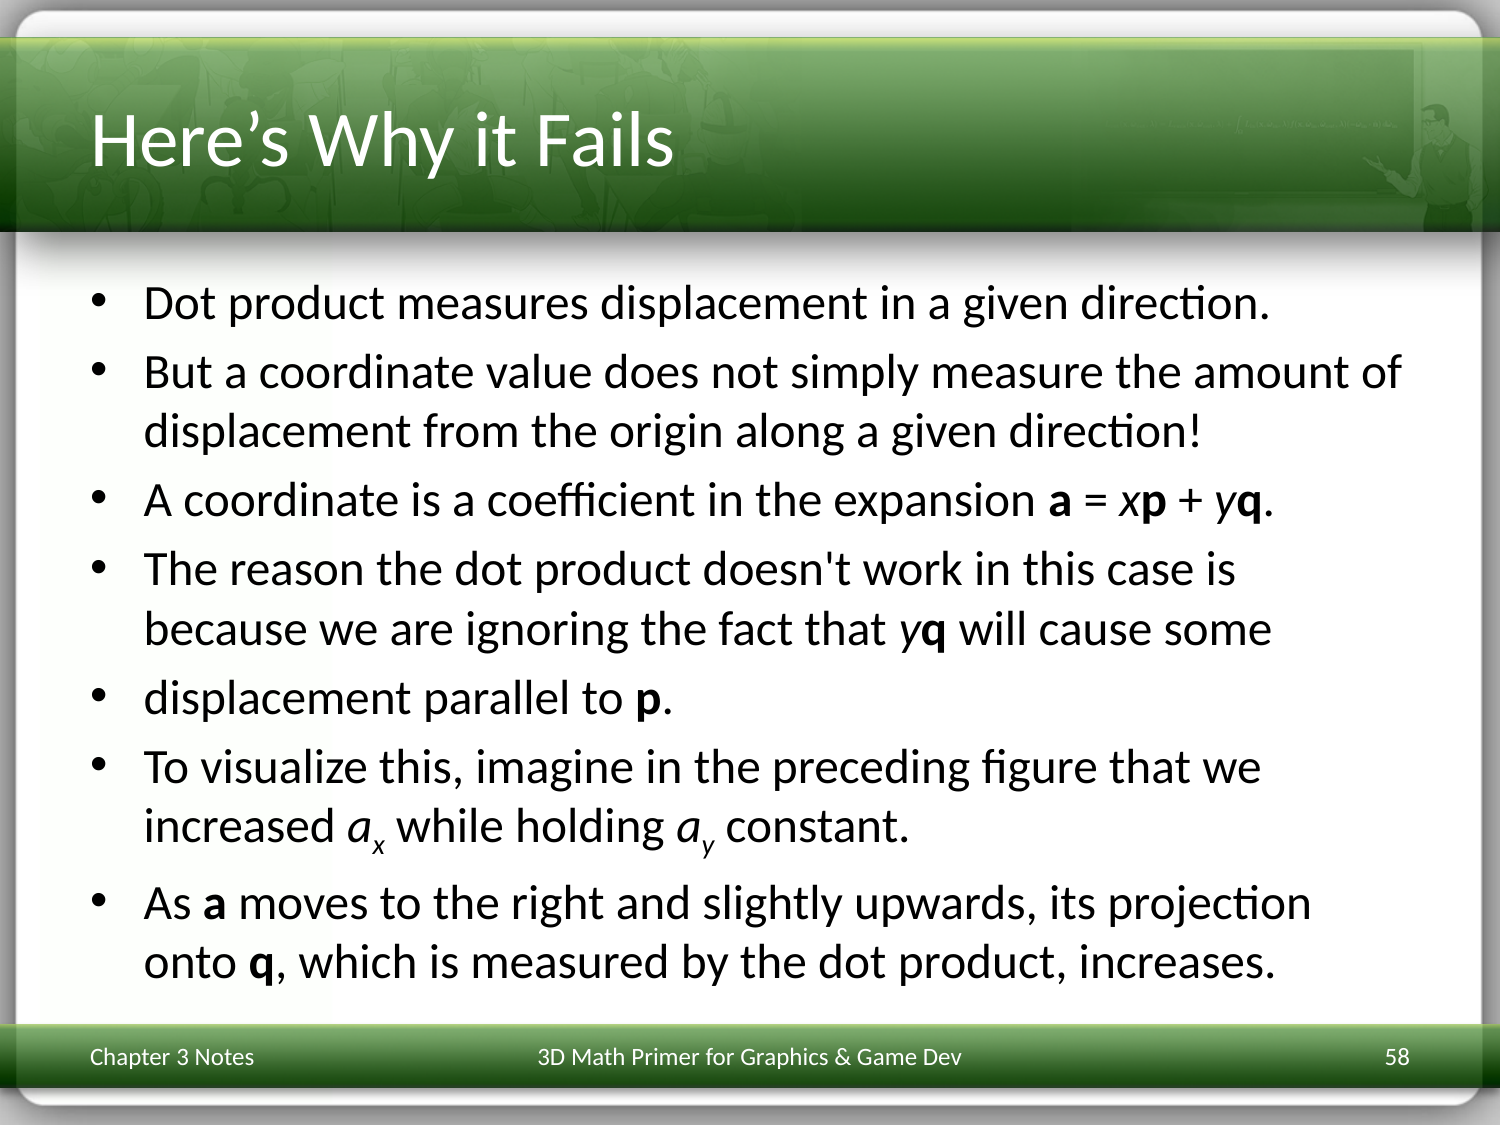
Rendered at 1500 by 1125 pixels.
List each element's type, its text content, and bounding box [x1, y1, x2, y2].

footer 3D Math Primer for Graphics & Game Dev [512, 1025, 988, 1085]
title Here’s Why it Fails [75, 37, 1188, 233]
slide_number Chapter 3 Notes [75, 1025, 425, 1085]
slide_number 58 [1074, 1025, 1425, 1085]
picture [0, 0, 1500, 1125]
list Dot product measures displacement in a given direction. But a coordinate value does not simply measure the amount of displacement from the origin along a given direction! A coordinate is a coefficient in the expansion a = xp + yq. The reason the dot product doesn't work in this case is because we are ignoring the fact that yq will cause some displacement parallel to p. To visualize this, imagine in the preceding figure that we increased ax while holding ay constant. As a moves to the right and slightly upwards, its projection onto q, which is measured by the dot product, increases. [75, 262, 1425, 1005]
